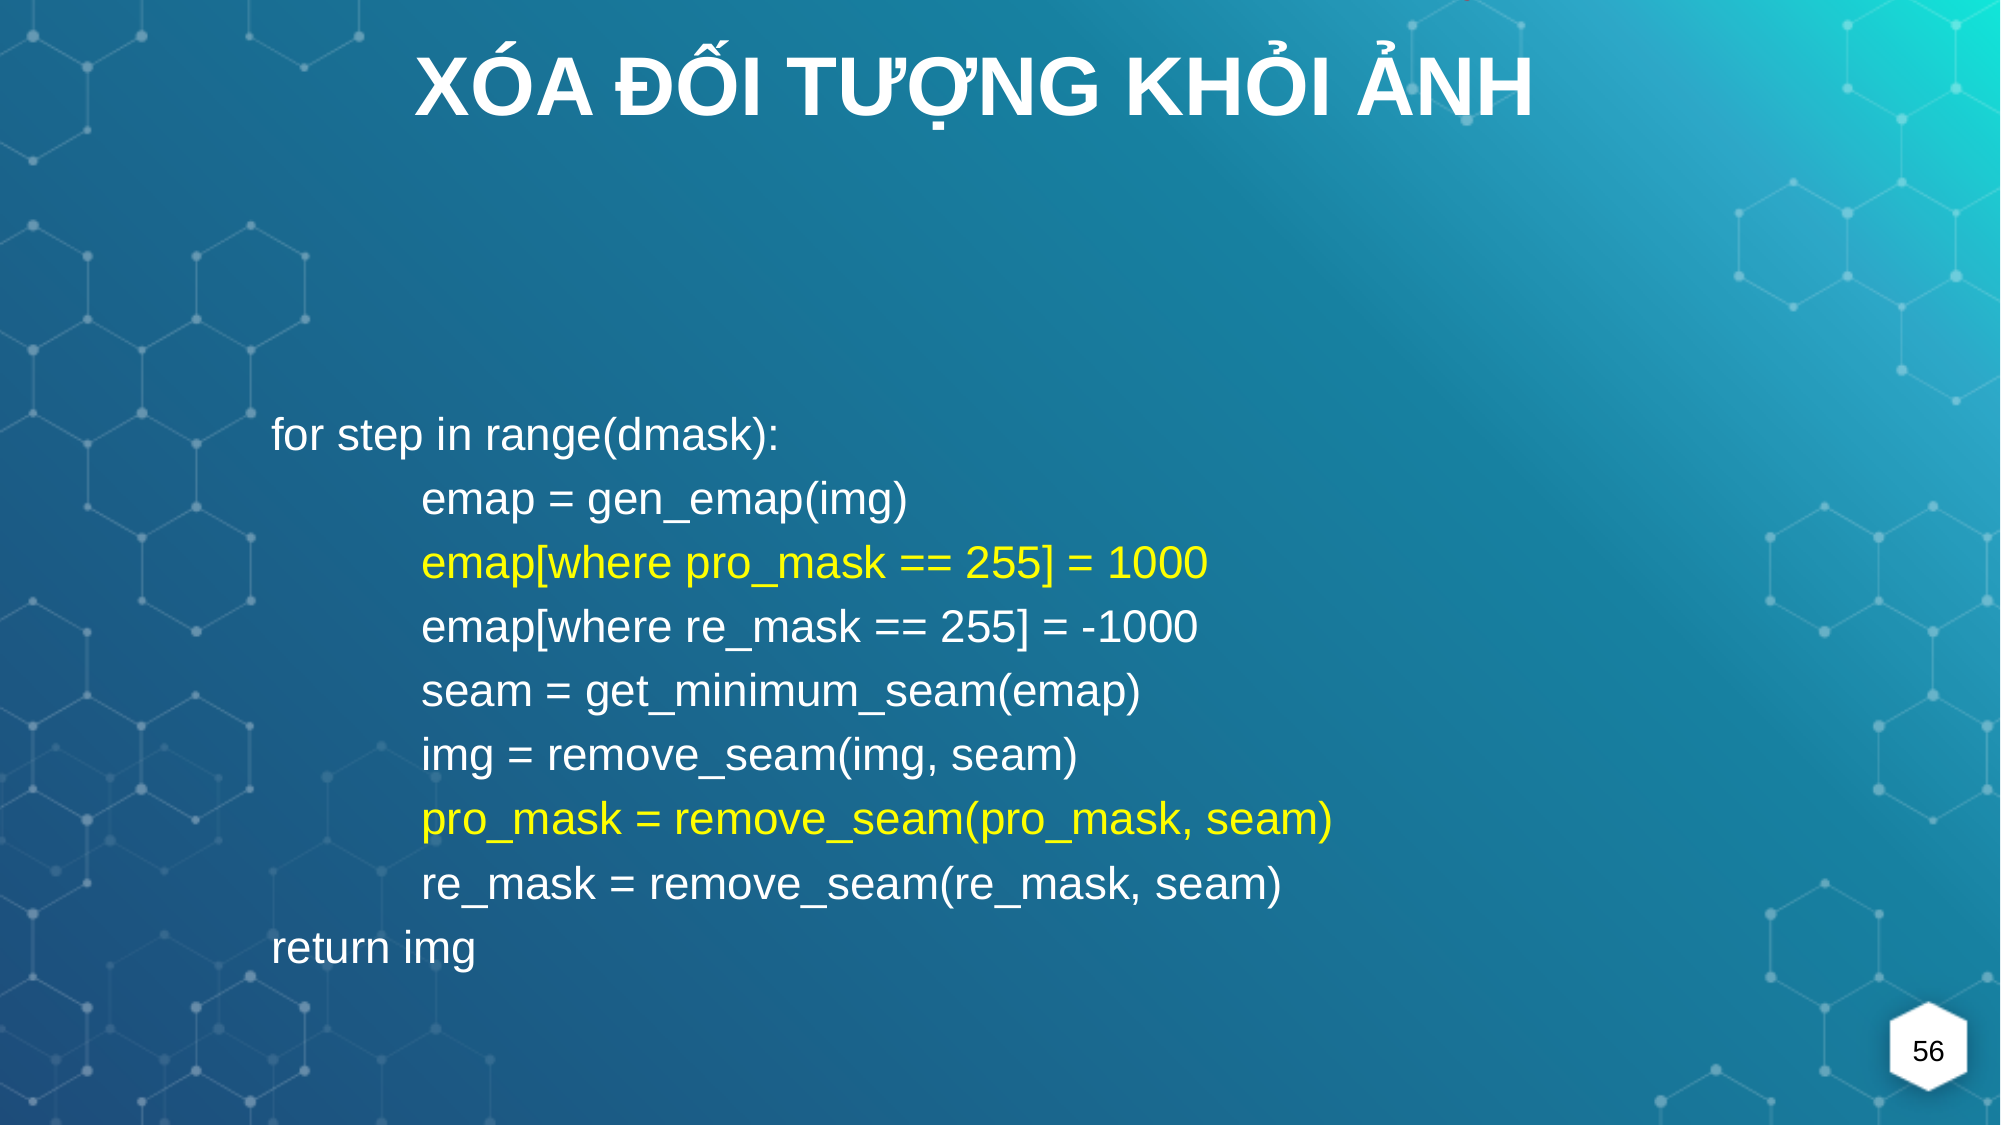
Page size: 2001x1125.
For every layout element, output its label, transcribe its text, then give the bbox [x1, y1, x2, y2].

text_box Xóa đối tượng khỏi ảnh [399, 24, 1913, 138]
text_box for step in range(dmask): emap = gen_emap(img) emap[where pro_mask == 255] = 1000 emap[where re_mask == 255] = -1000 seam = get_minimum_seam(emap) img = remove_seam(img, seam) pro_mask = remove_seam(pro_mask, seam) re_mask = remove_seam(re_mask, seam) return img [256, 237, 2000, 980]
picture [0, 0, 2001, 1125]
